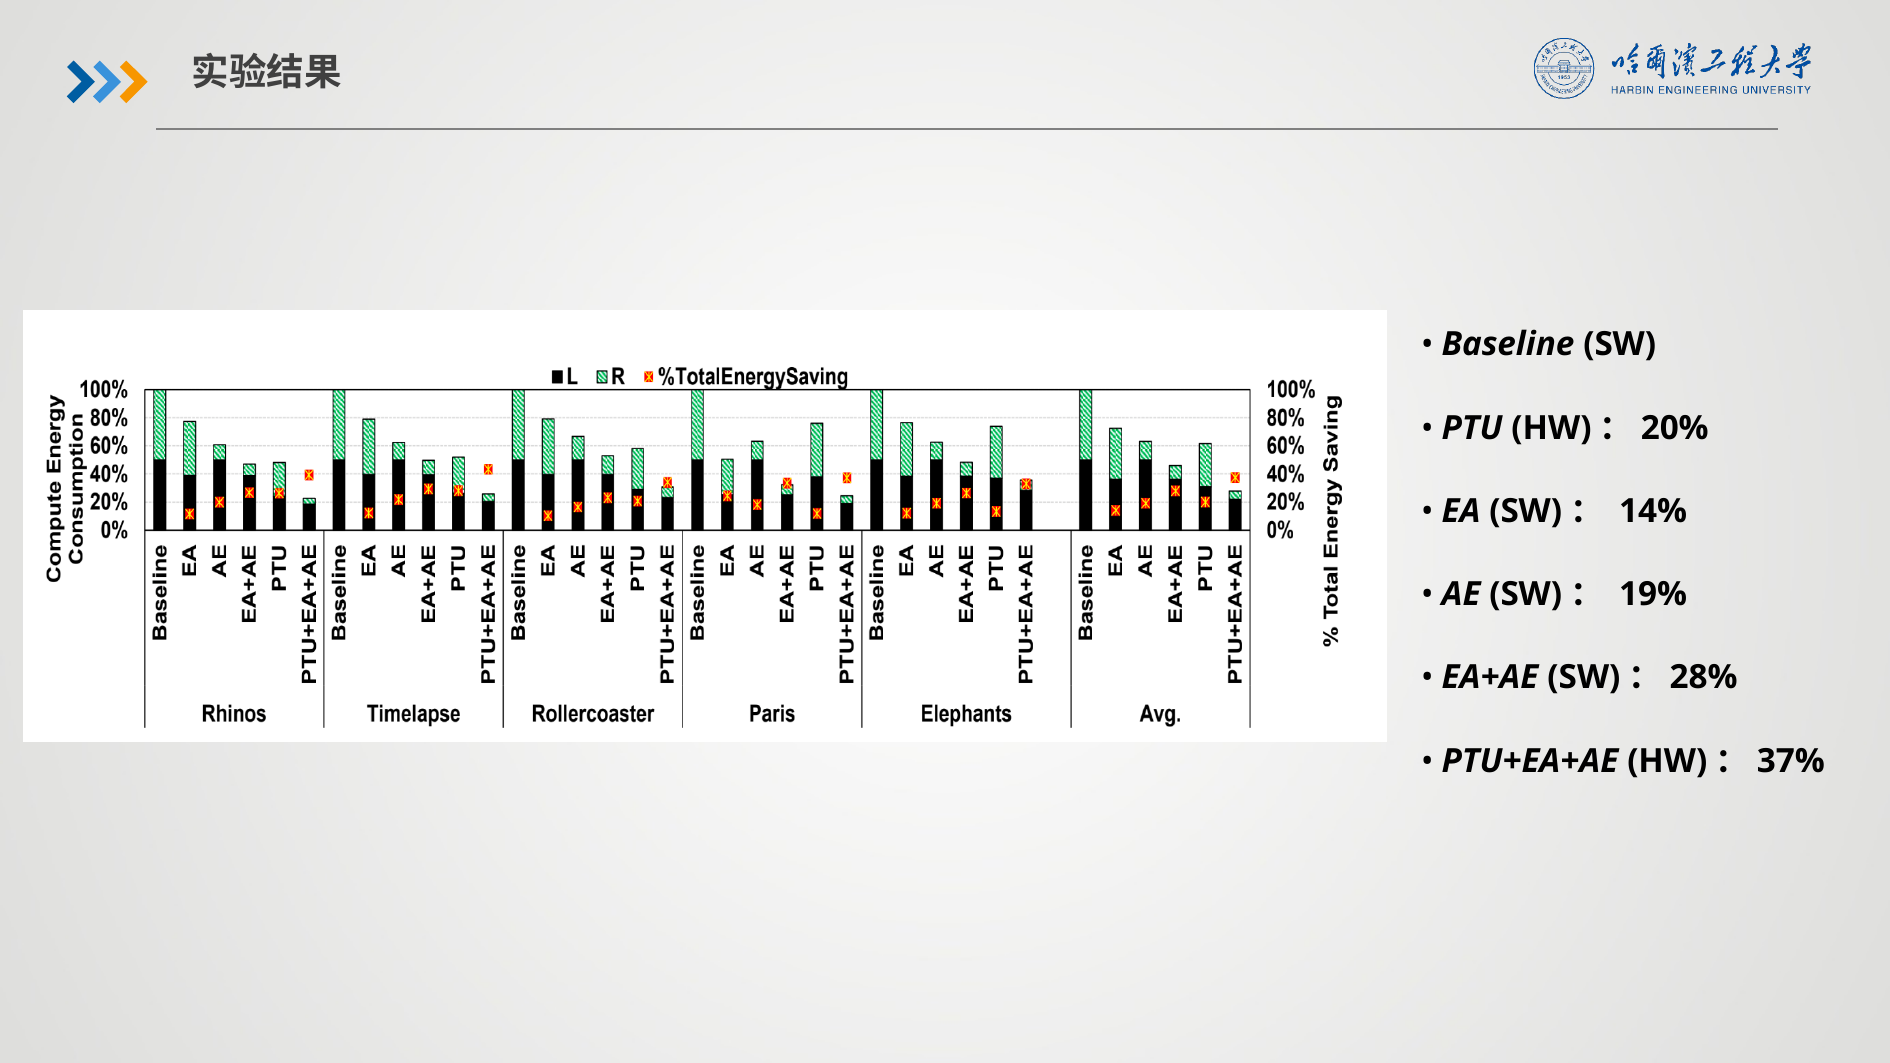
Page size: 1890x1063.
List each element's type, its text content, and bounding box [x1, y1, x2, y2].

text_box 实验结果 [191, 39, 1524, 102]
picture [0, 0, 1890, 1063]
text_box • Baseline (SW) • PTU (HW)：20% • EA (SW)： 14% • AE (SW)： 19% • EA+AE (SW)：28% • PTU+EA+AE (HW)：37% [1405, 271, 1890, 897]
